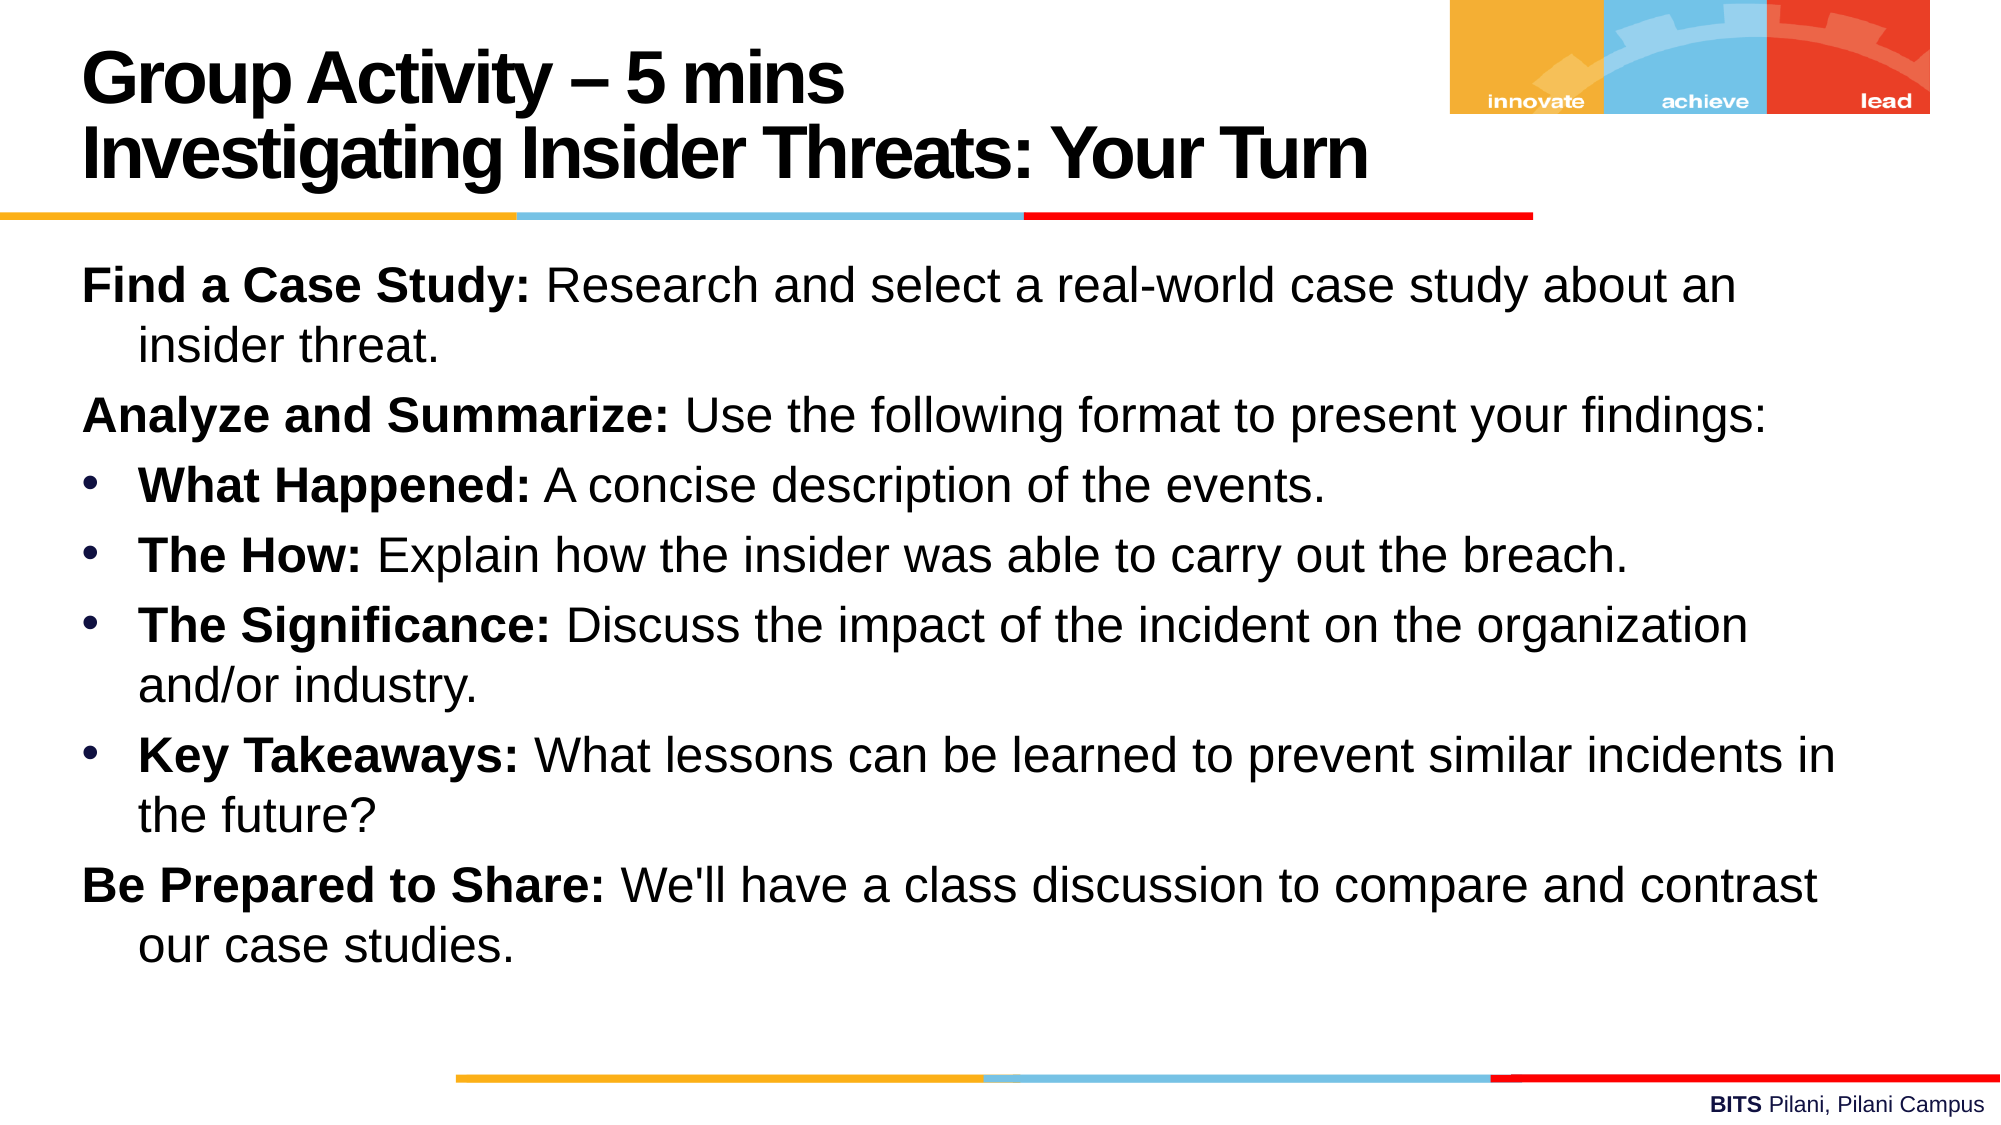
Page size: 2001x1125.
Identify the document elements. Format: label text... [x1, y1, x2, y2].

picture [1449, 0, 1930, 114]
list Group Activity – 5 mins Investigating Insider Threats: Your Turn [66, 24, 1450, 213]
list Find a Case Study: Research and select a real-world case study about an insider threat. Analyze and Summarize: Use the following format to present your findings: What Happened: A concise description of the events. The How: Explain how the insider was able to carry out the breach. The Significance: Discuss the impact of the incident on the organization and/or industry. Key Takeaways: What lessons can be learned to prevent similar incidents in the future? Be Prepared to Share: We'll have a class discussion to compare and contrast our case studies. [66, 245, 1867, 988]
